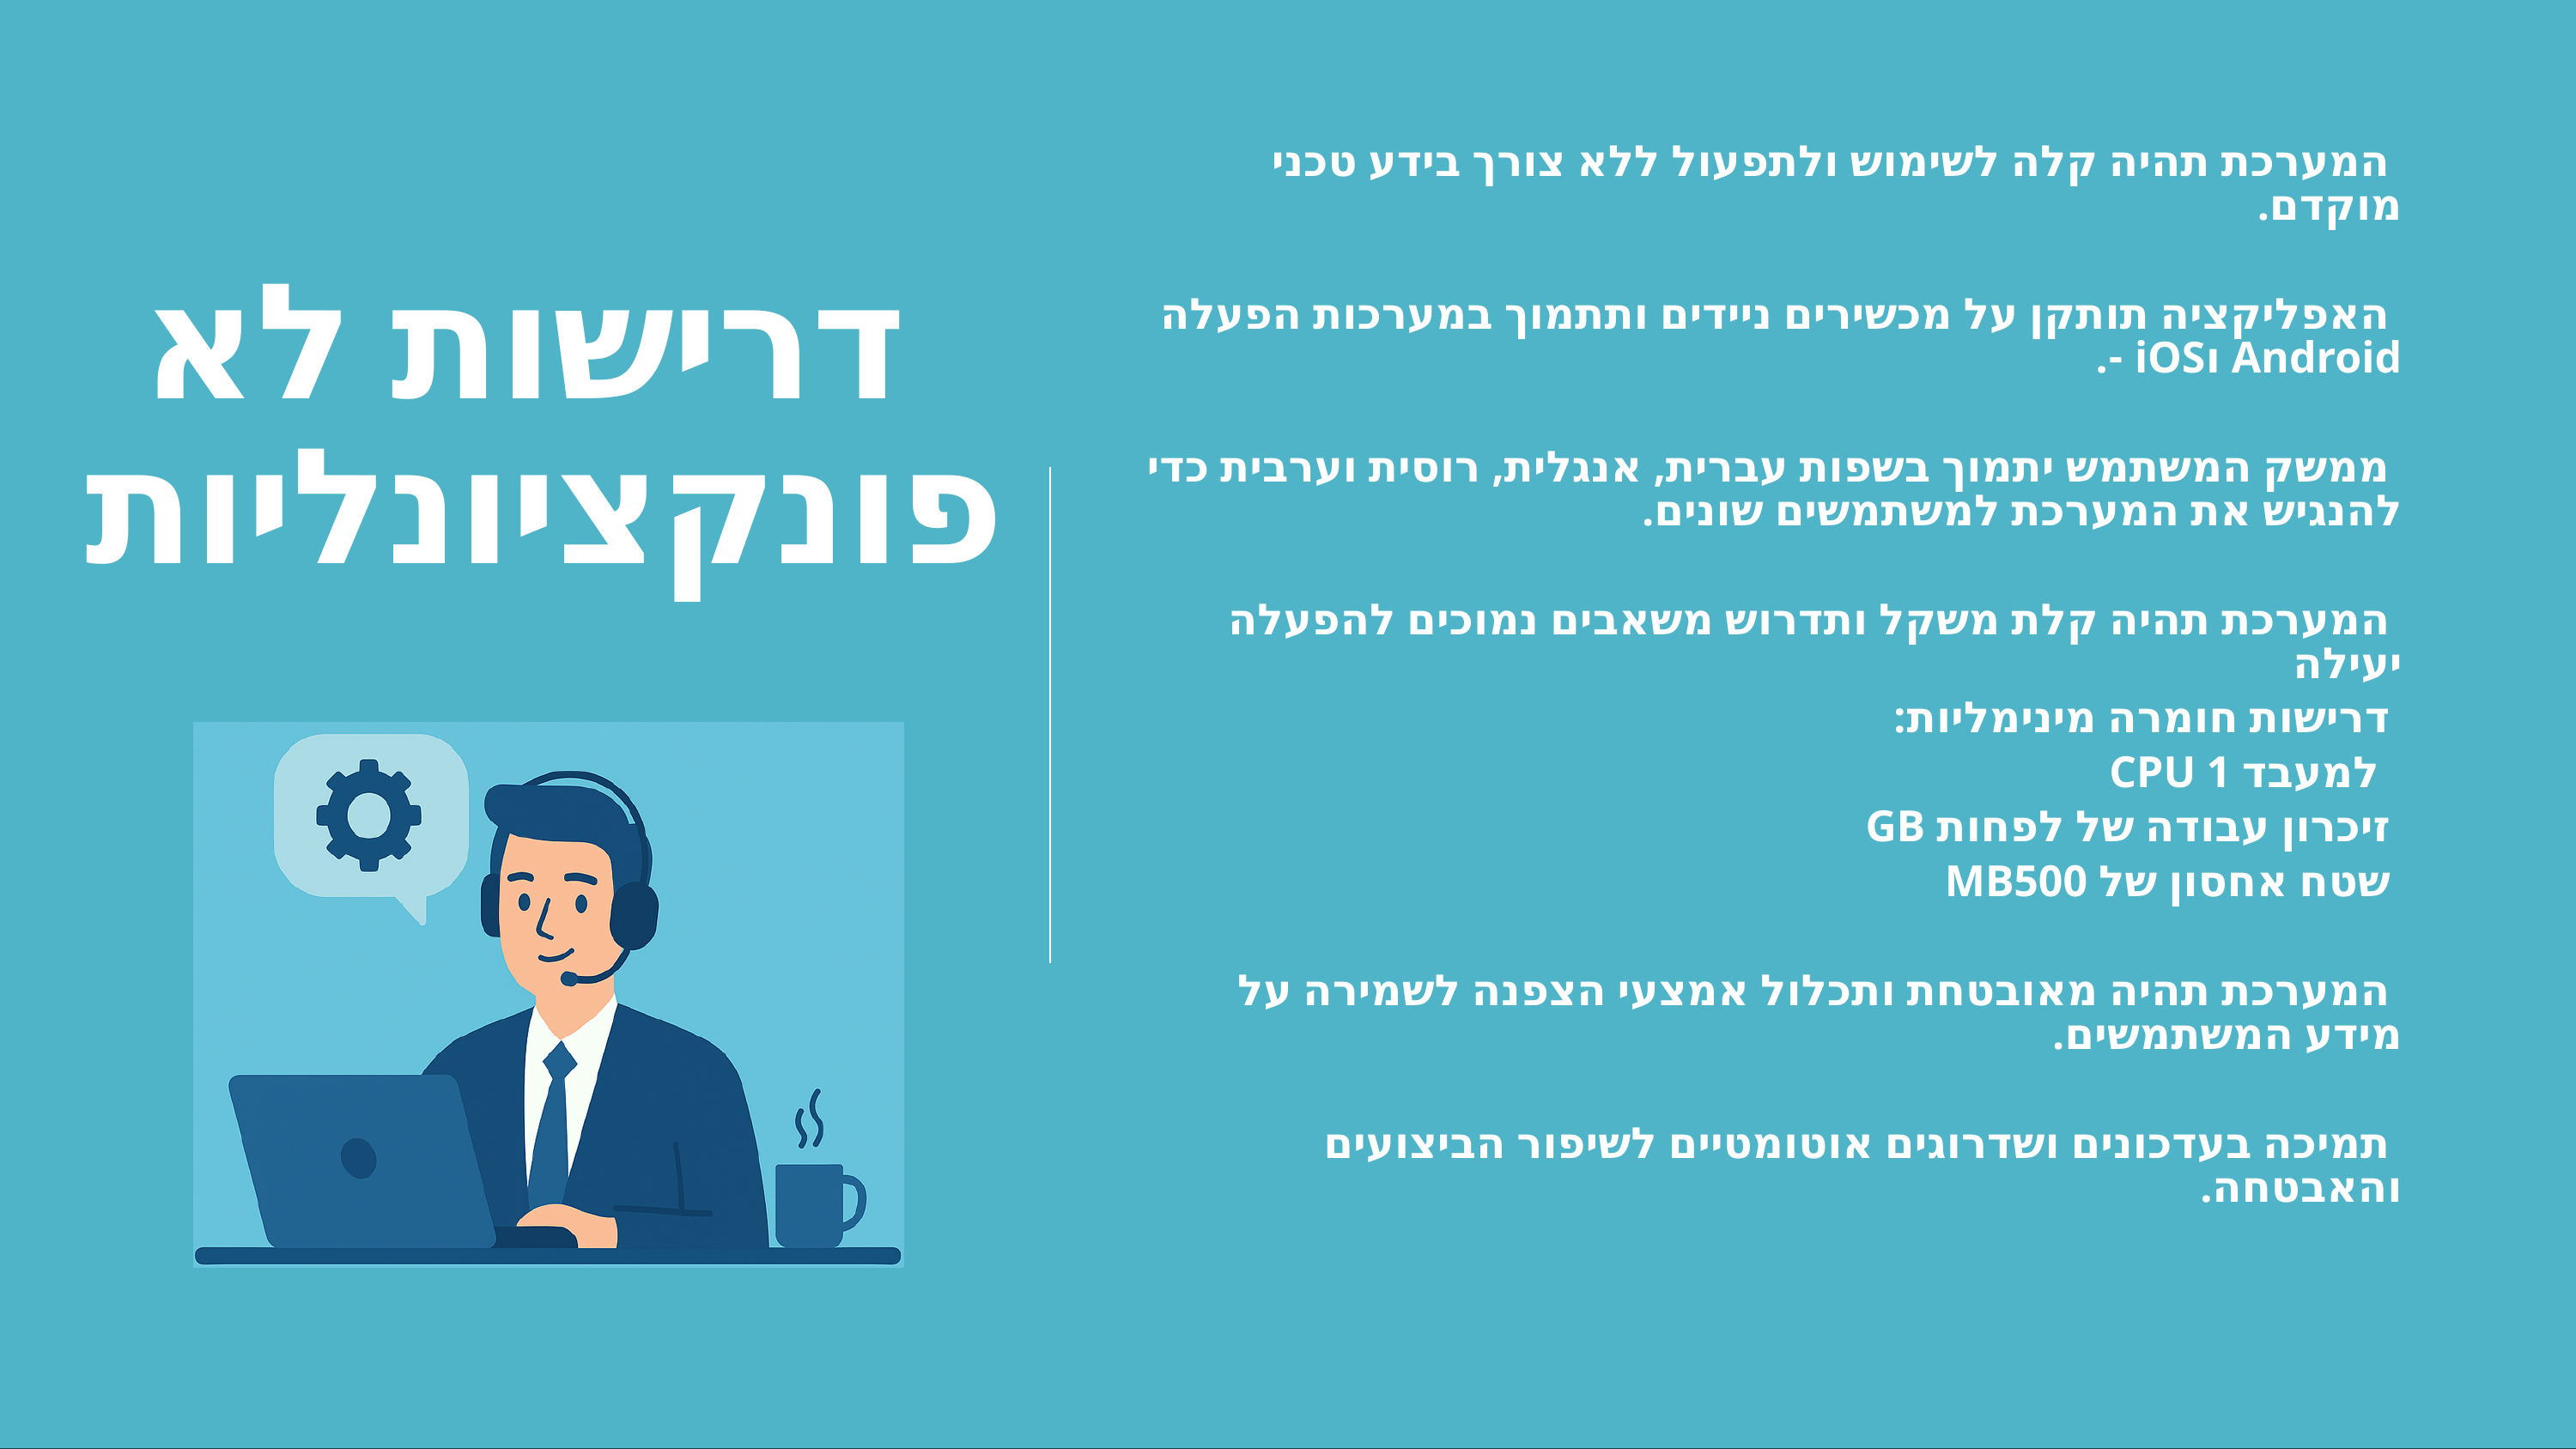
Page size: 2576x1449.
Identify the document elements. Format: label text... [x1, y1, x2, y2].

text_box [0, 0, 2576, 1449]
text_box דרישות לא פונקציונליות [0, 0, 1051, 864]
picture [192, 722, 904, 1268]
text_box המערכת תהיה קלה לשימוש ולתפעול ללא צורך בידע טכני מוקדם. האפליקציה תותקן על מכשירים ניידים ותתמוך במערכות הפעלה Android וiOS -. ממשק המשתמש יתמוך בשפות עברית, אנגלית, רוסית וערבית כדי להנגיש את המערכת למשתמשים שונים. המערכת תהיה קלת משקל ותדרוש משאבים נמוכים להפעלה יעילה דרישות חומרה מינימליות: למעבד 1 CPU זיכרון עבודה של לפחות GB שטח אחסון של MB500 המערכת תהיה מאובטחת ותכלול אמצעי הצפנה לשמירה על מידע המשתמשים. תמיכה בעדכונים ושדרוגים אוטומטיים לשיפור הביצועים והאבטחה. [1117, 135, 2415, 1295]
